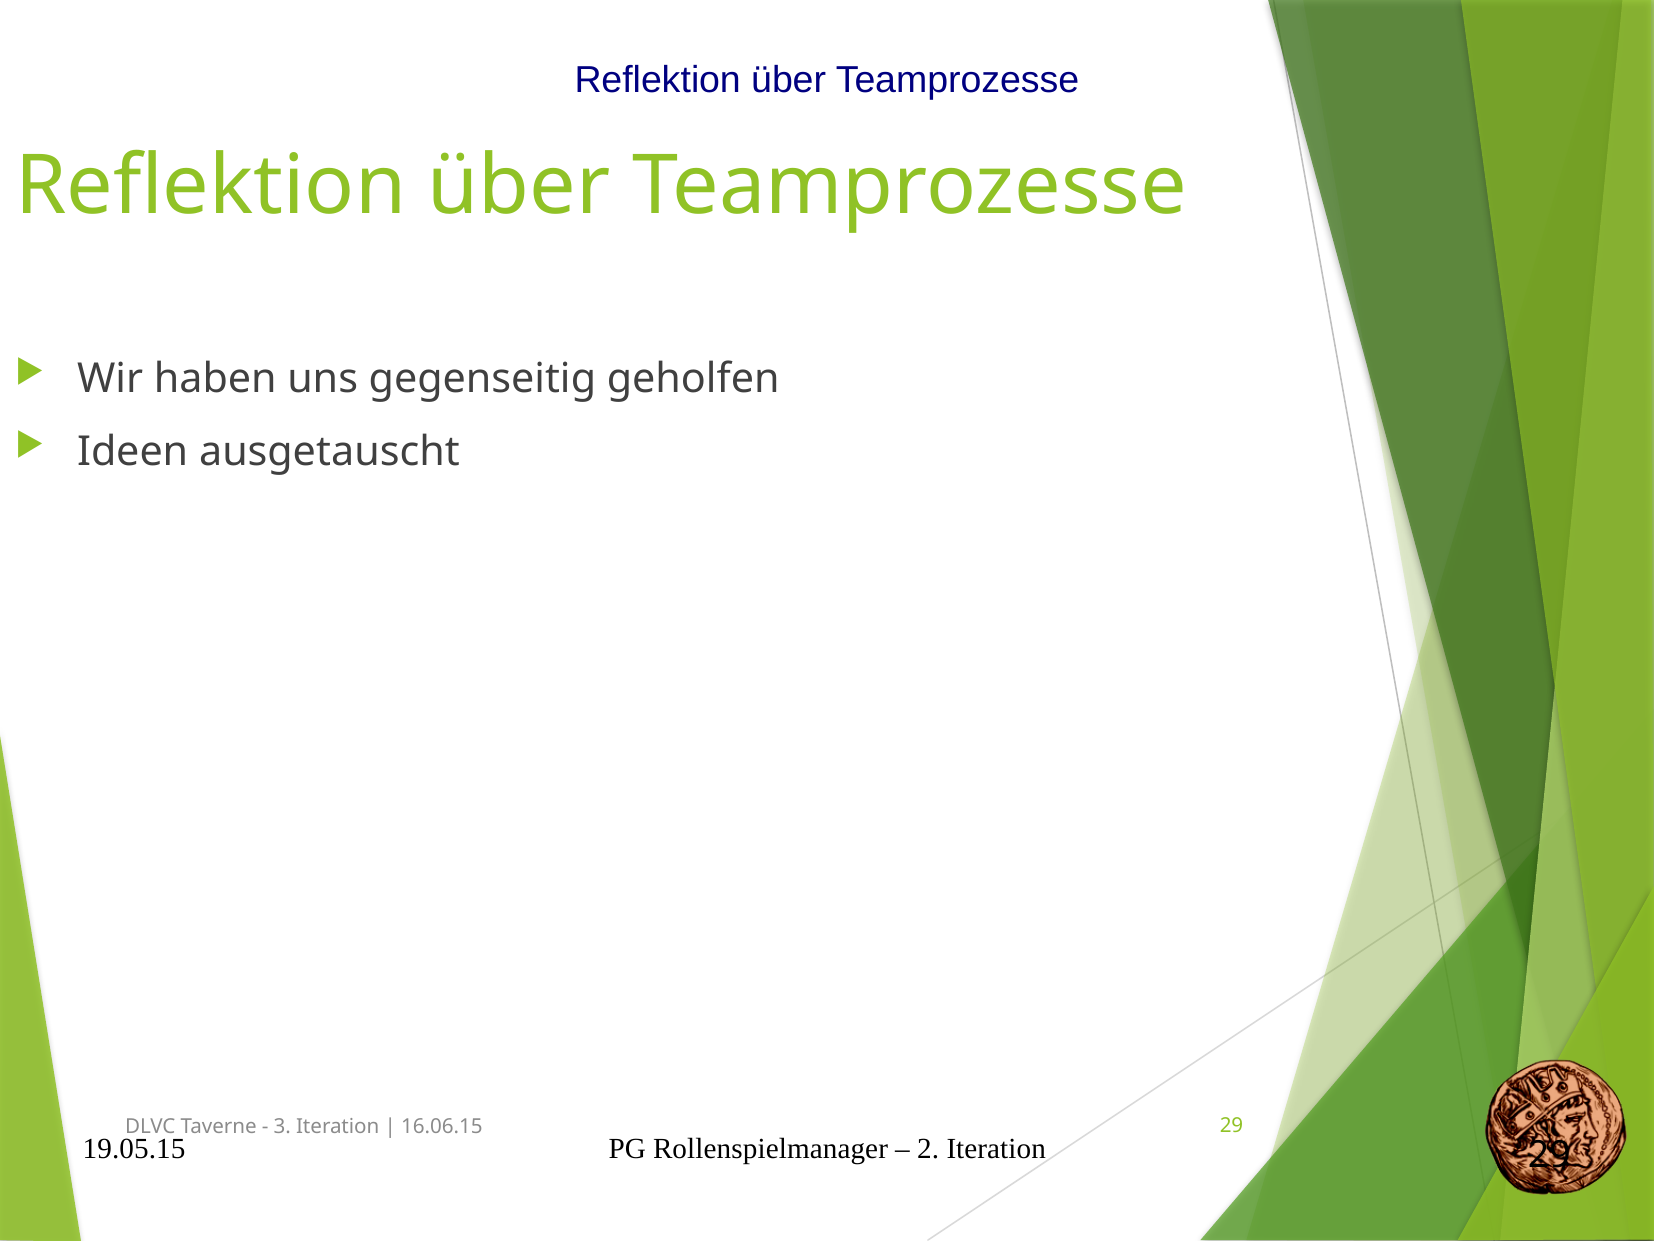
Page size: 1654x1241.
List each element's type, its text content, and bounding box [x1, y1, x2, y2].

text_box 29 [1185, 1129, 1571, 1216]
picture [1483, 1054, 1631, 1197]
title Reflektion über Teamprozesse [0, 123, 1489, 346]
text_box Reflektion über Teamprozesse [559, 47, 1094, 107]
text_box 19.05.15 [82, 1129, 468, 1216]
list Wir haben uns gegenseitig geholfen Ideen ausgetauscht [0, 343, 1455, 1063]
text_box PG Rollenspielmanager – 2. Iteration [565, 1129, 1090, 1216]
slide_number 29 [1165, 1092, 1259, 1159]
footer DLVC Taverne - 3. Iteration | 16.06.15 [110, 1092, 947, 1159]
